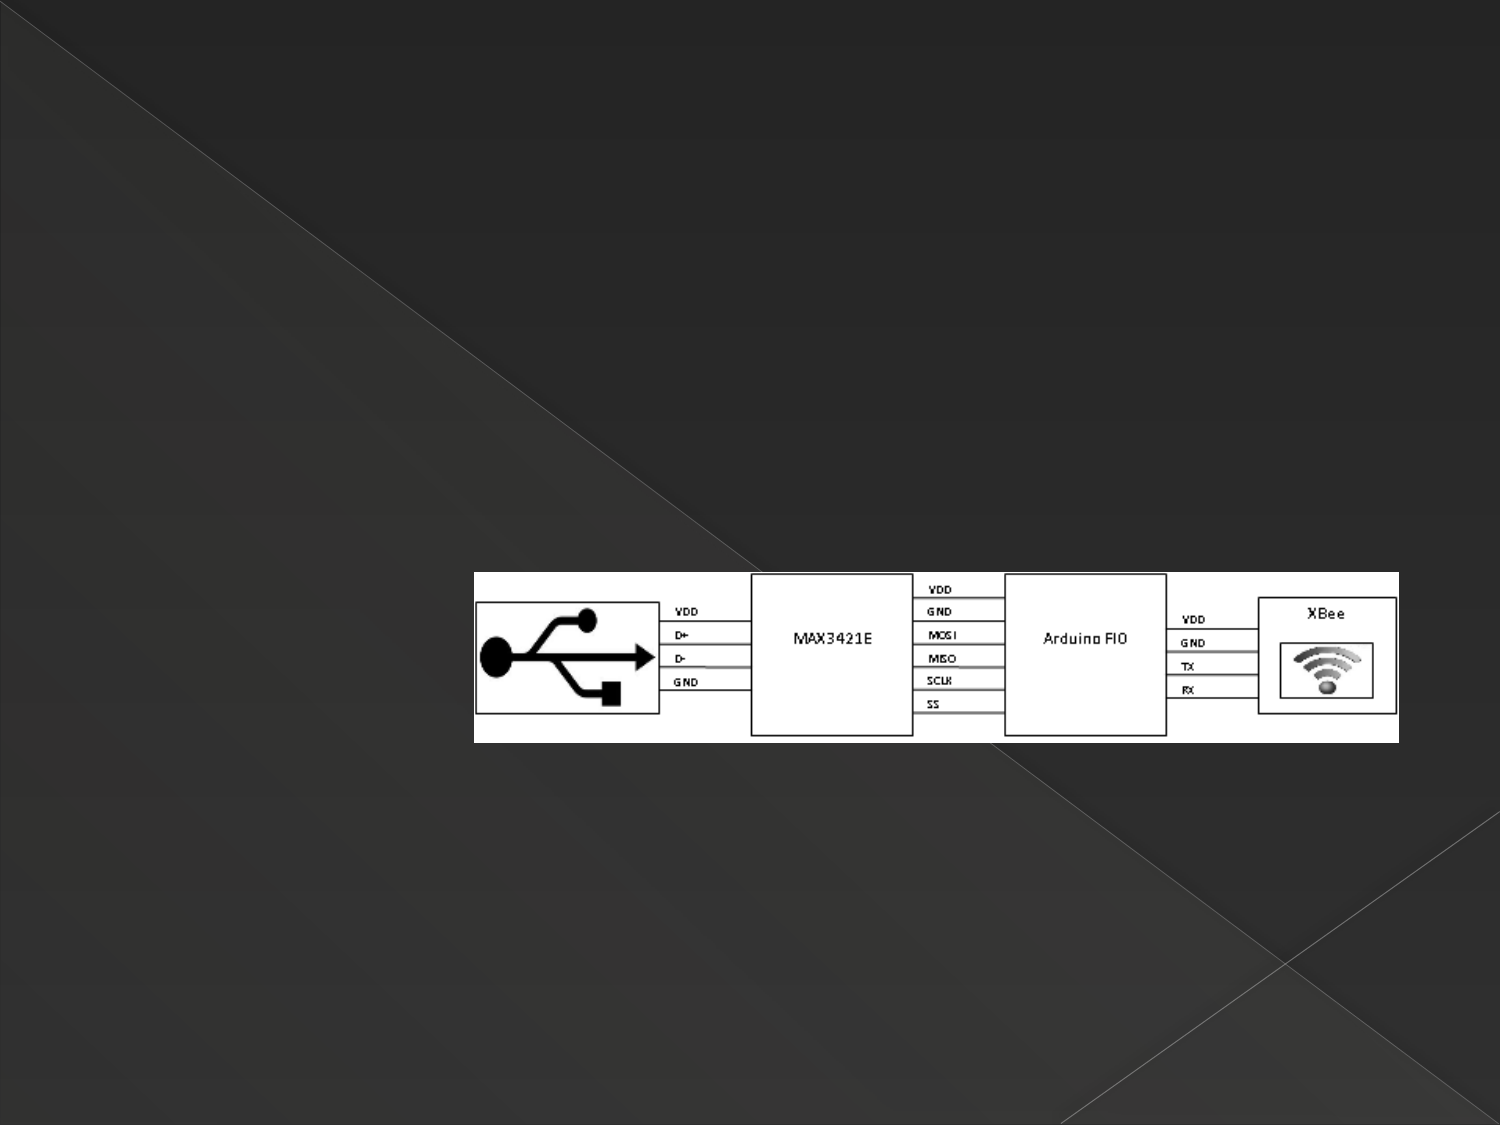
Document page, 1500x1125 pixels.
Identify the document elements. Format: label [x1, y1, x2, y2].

picture [474, 572, 1399, 744]
